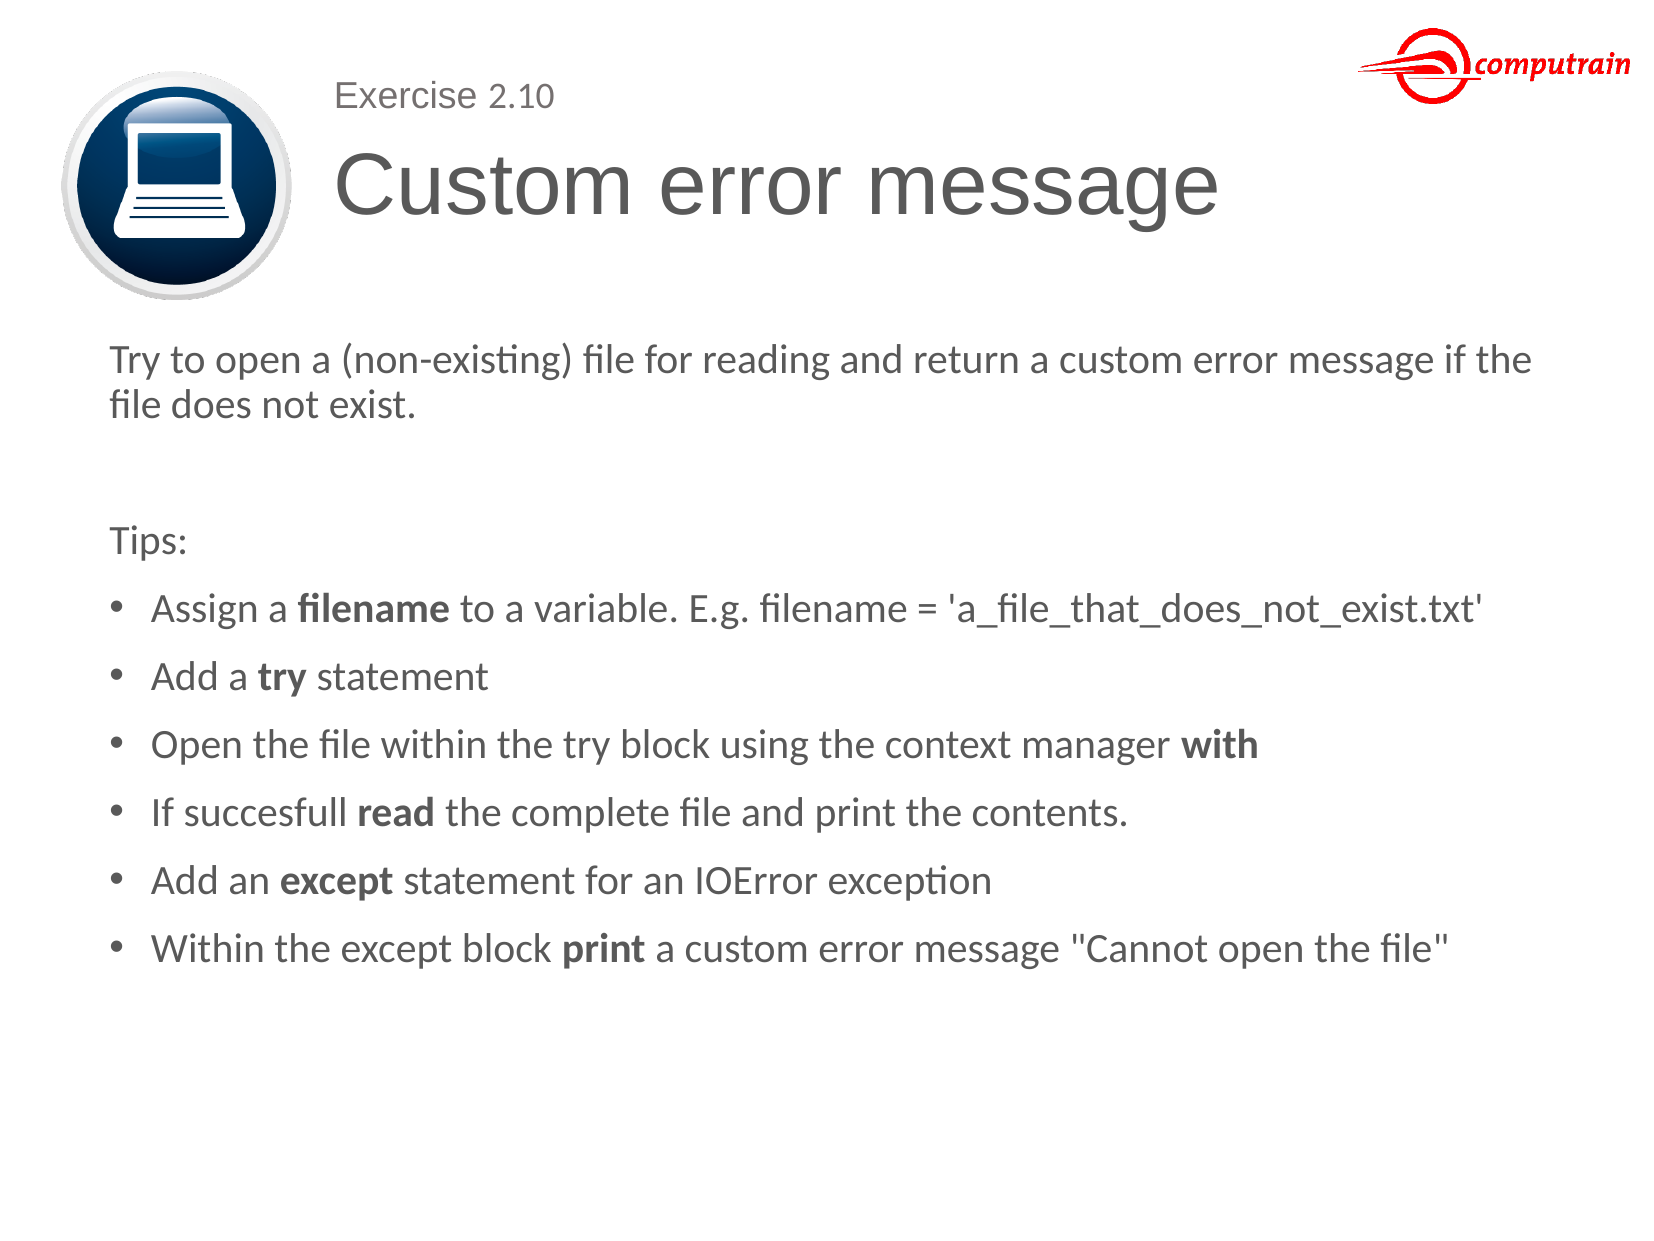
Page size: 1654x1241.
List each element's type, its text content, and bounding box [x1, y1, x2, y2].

title Custom error message [318, 66, 1560, 306]
picture [58, 71, 296, 300]
list Try to open a (non-existing) file for reading and return a custom error message if the file does not exist. Tips: Assign a filename to a variable. E.g. filename = 'a_file_that_does_not_exist.txt' Add a try statement Open the file within the try block using the context manager with If succesfull read the complete file and print the contents. Add an except statement for an IOError exception Within the except block print a custom error message "Cannot open the file" [94, 330, 1560, 1223]
text_box Exercise 2.10 [319, 63, 721, 124]
picture [1358, 28, 1630, 104]
